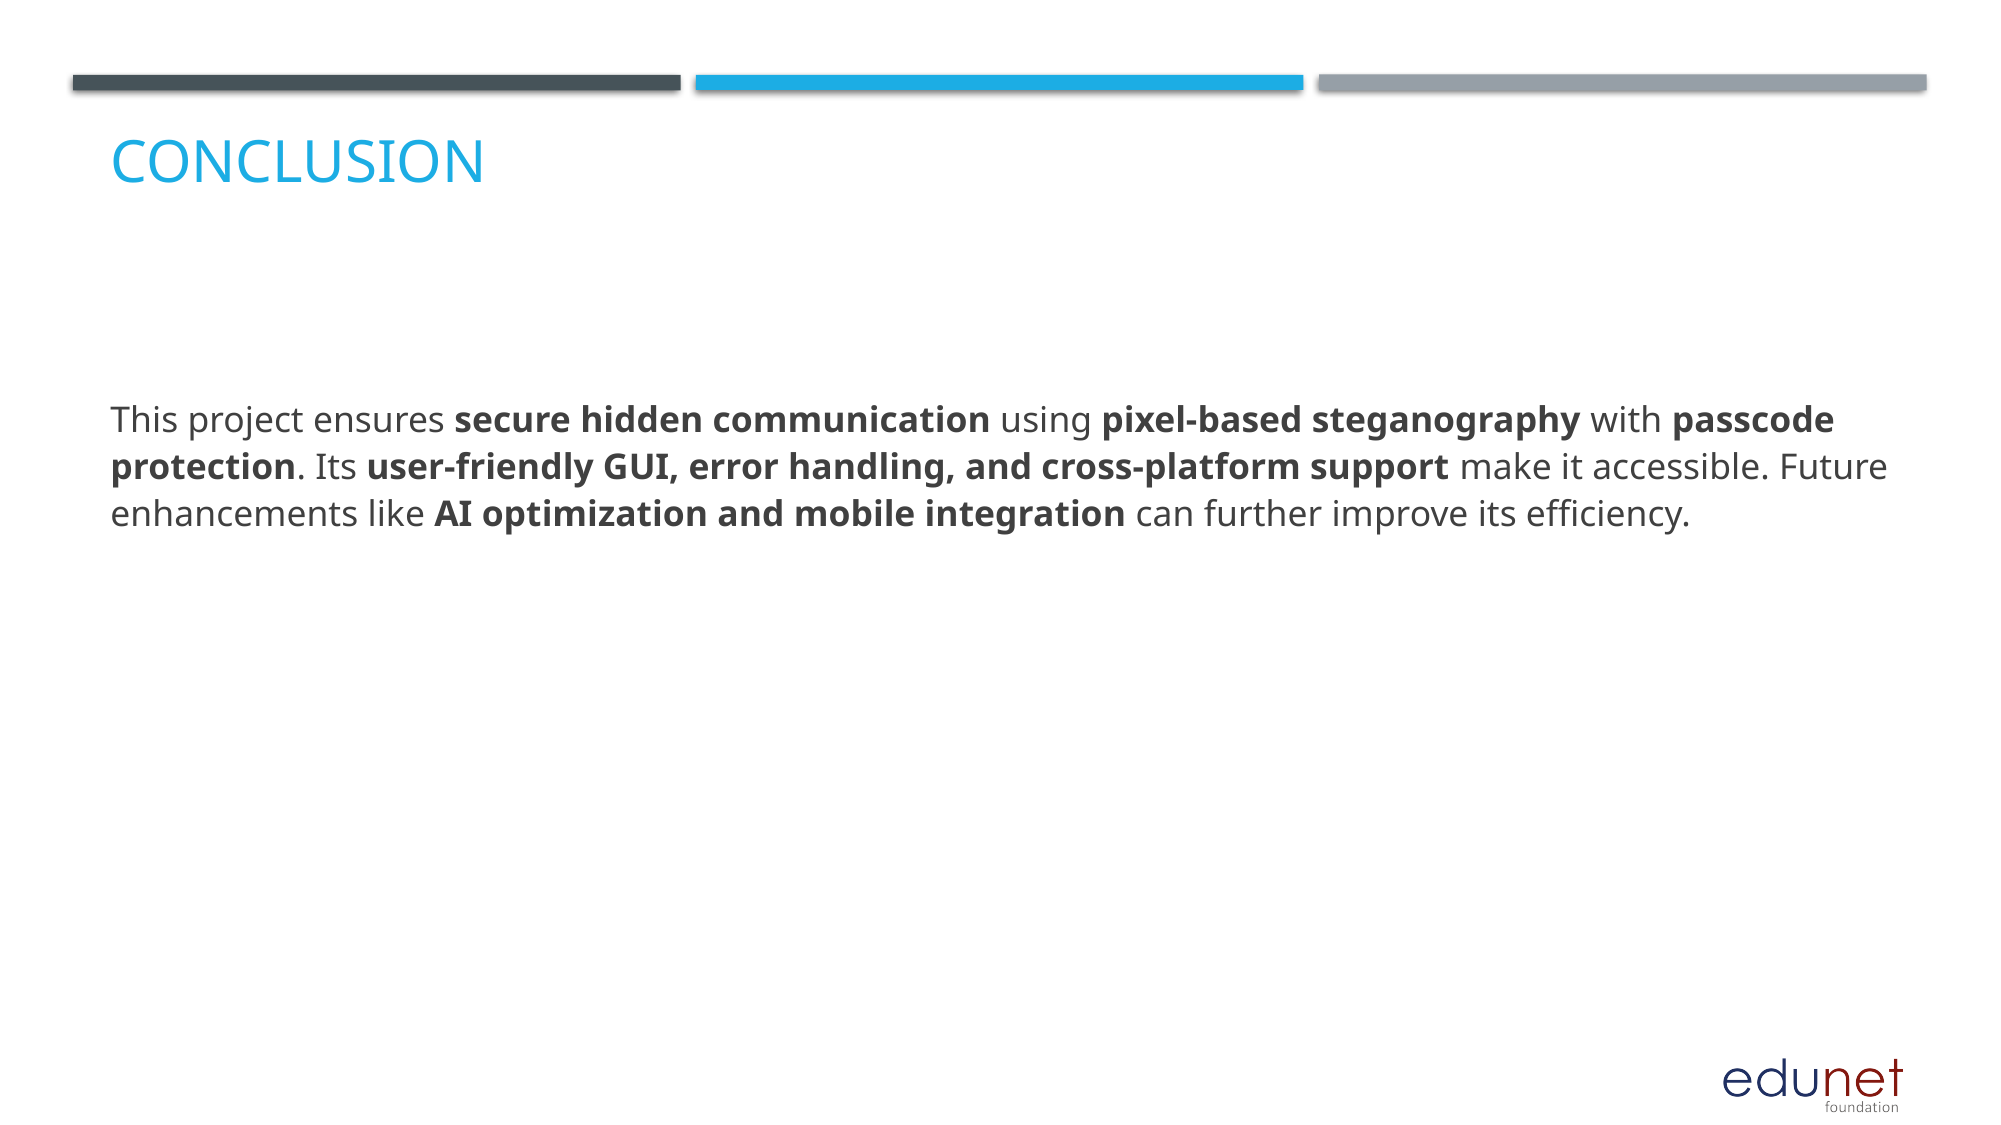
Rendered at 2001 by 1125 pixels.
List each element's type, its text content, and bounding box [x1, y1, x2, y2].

picture [1719, 1056, 1905, 1116]
list This project ensures secure hidden communication using pixel-based steganography with passcode protection. Its user-friendly GUI, error handling, and cross-platform support make it accessible. Future enhancements like AI optimization and mobile integration can further improve its efficiency. [95, 213, 1905, 713]
title Conclusion [95, 115, 1905, 203]
